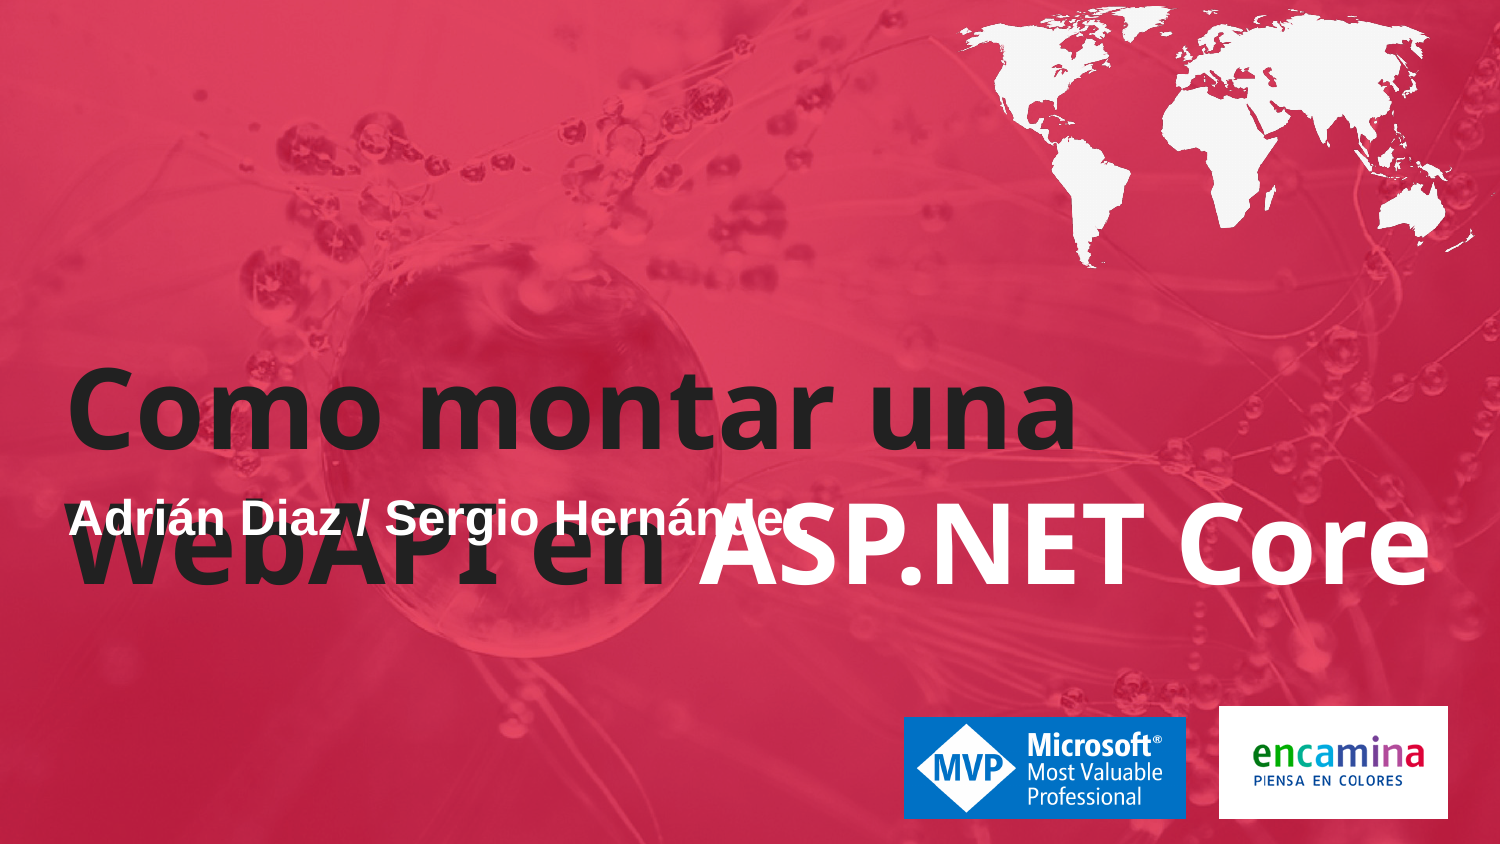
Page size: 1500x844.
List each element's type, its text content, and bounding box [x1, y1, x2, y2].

text_box Adrián Diaz / Sergio Hernández [52, 478, 825, 553]
picture [1218, 705, 1449, 820]
text_box Como montar una WebAPI en ASP.NET Core [49, 321, 1500, 505]
picture [903, 716, 1186, 820]
picture [948, 0, 1500, 282]
